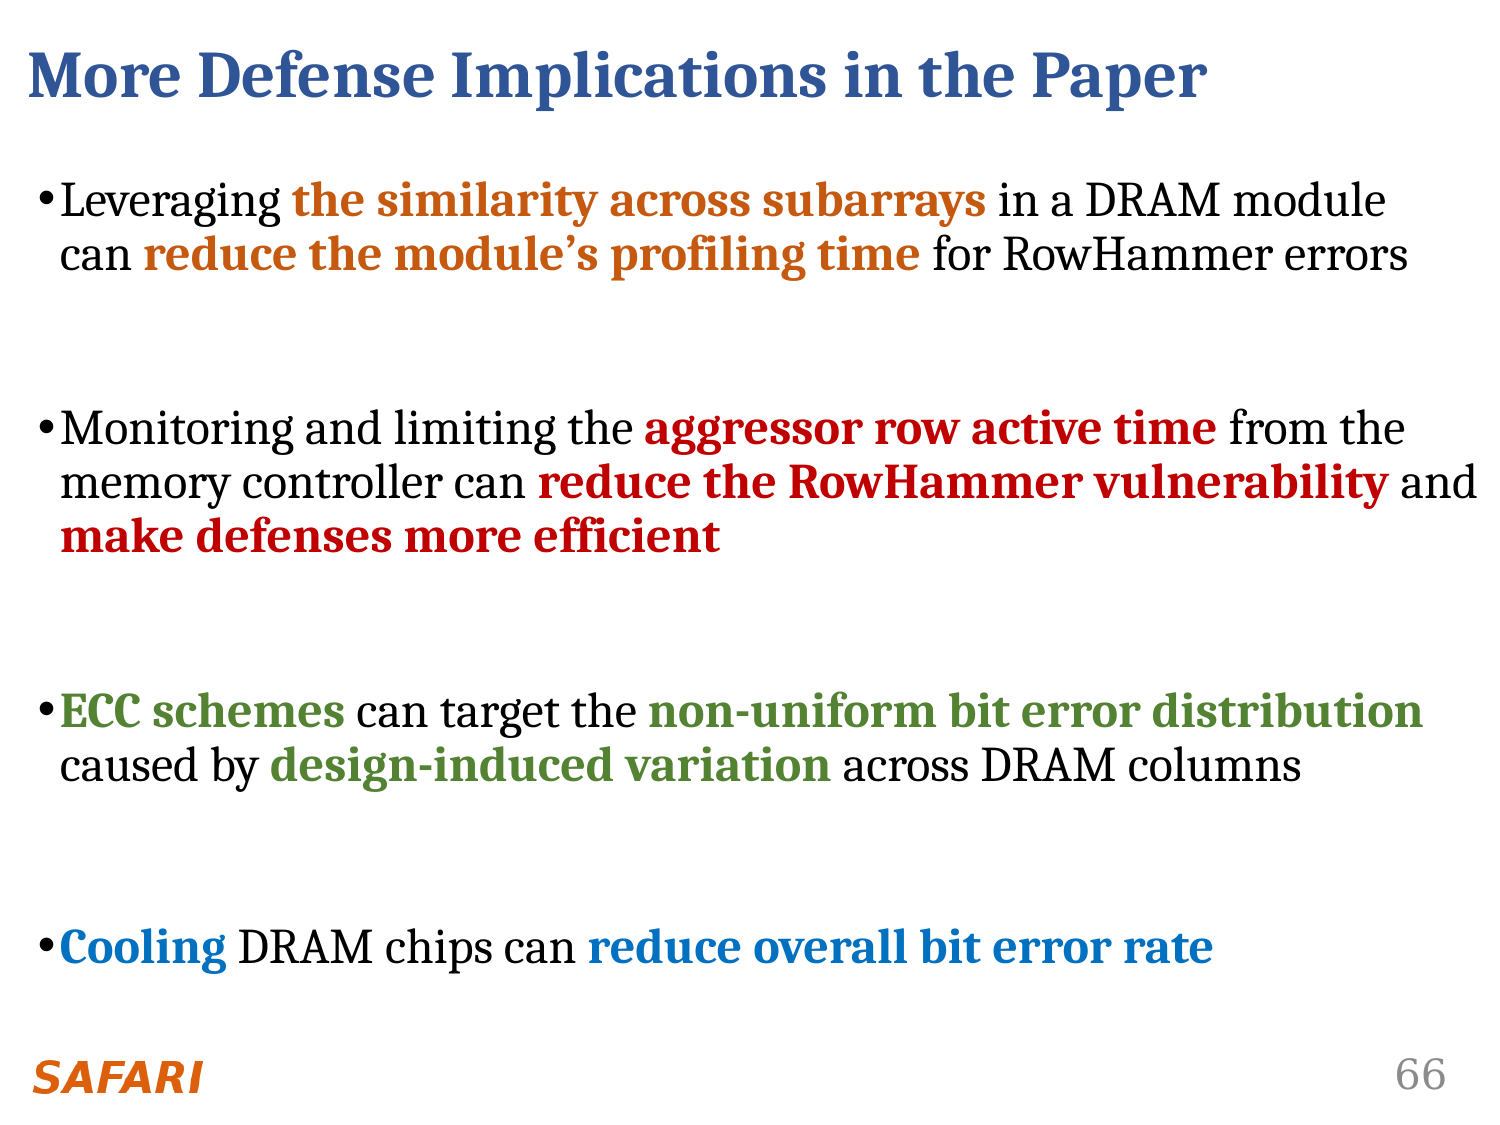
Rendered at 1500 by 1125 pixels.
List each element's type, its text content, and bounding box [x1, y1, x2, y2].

picture [31, 1051, 209, 1104]
title More Defense Implications in the Paper [12, 8, 1487, 134]
list Leveraging the similarity across subarrays in a DRAM module can reduce the module’s profiling time for RowHammer errors Monitoring and limiting the aggressor row active time from the memory controller can reduce the RowHammer vulnerability and make defenses more efficient ECC schemes can target the non-uniform bit error distribution caused by design-induced variation across DRAM columns Cooling DRAM chips can reduce overall bit error rate [22, 165, 1498, 1034]
